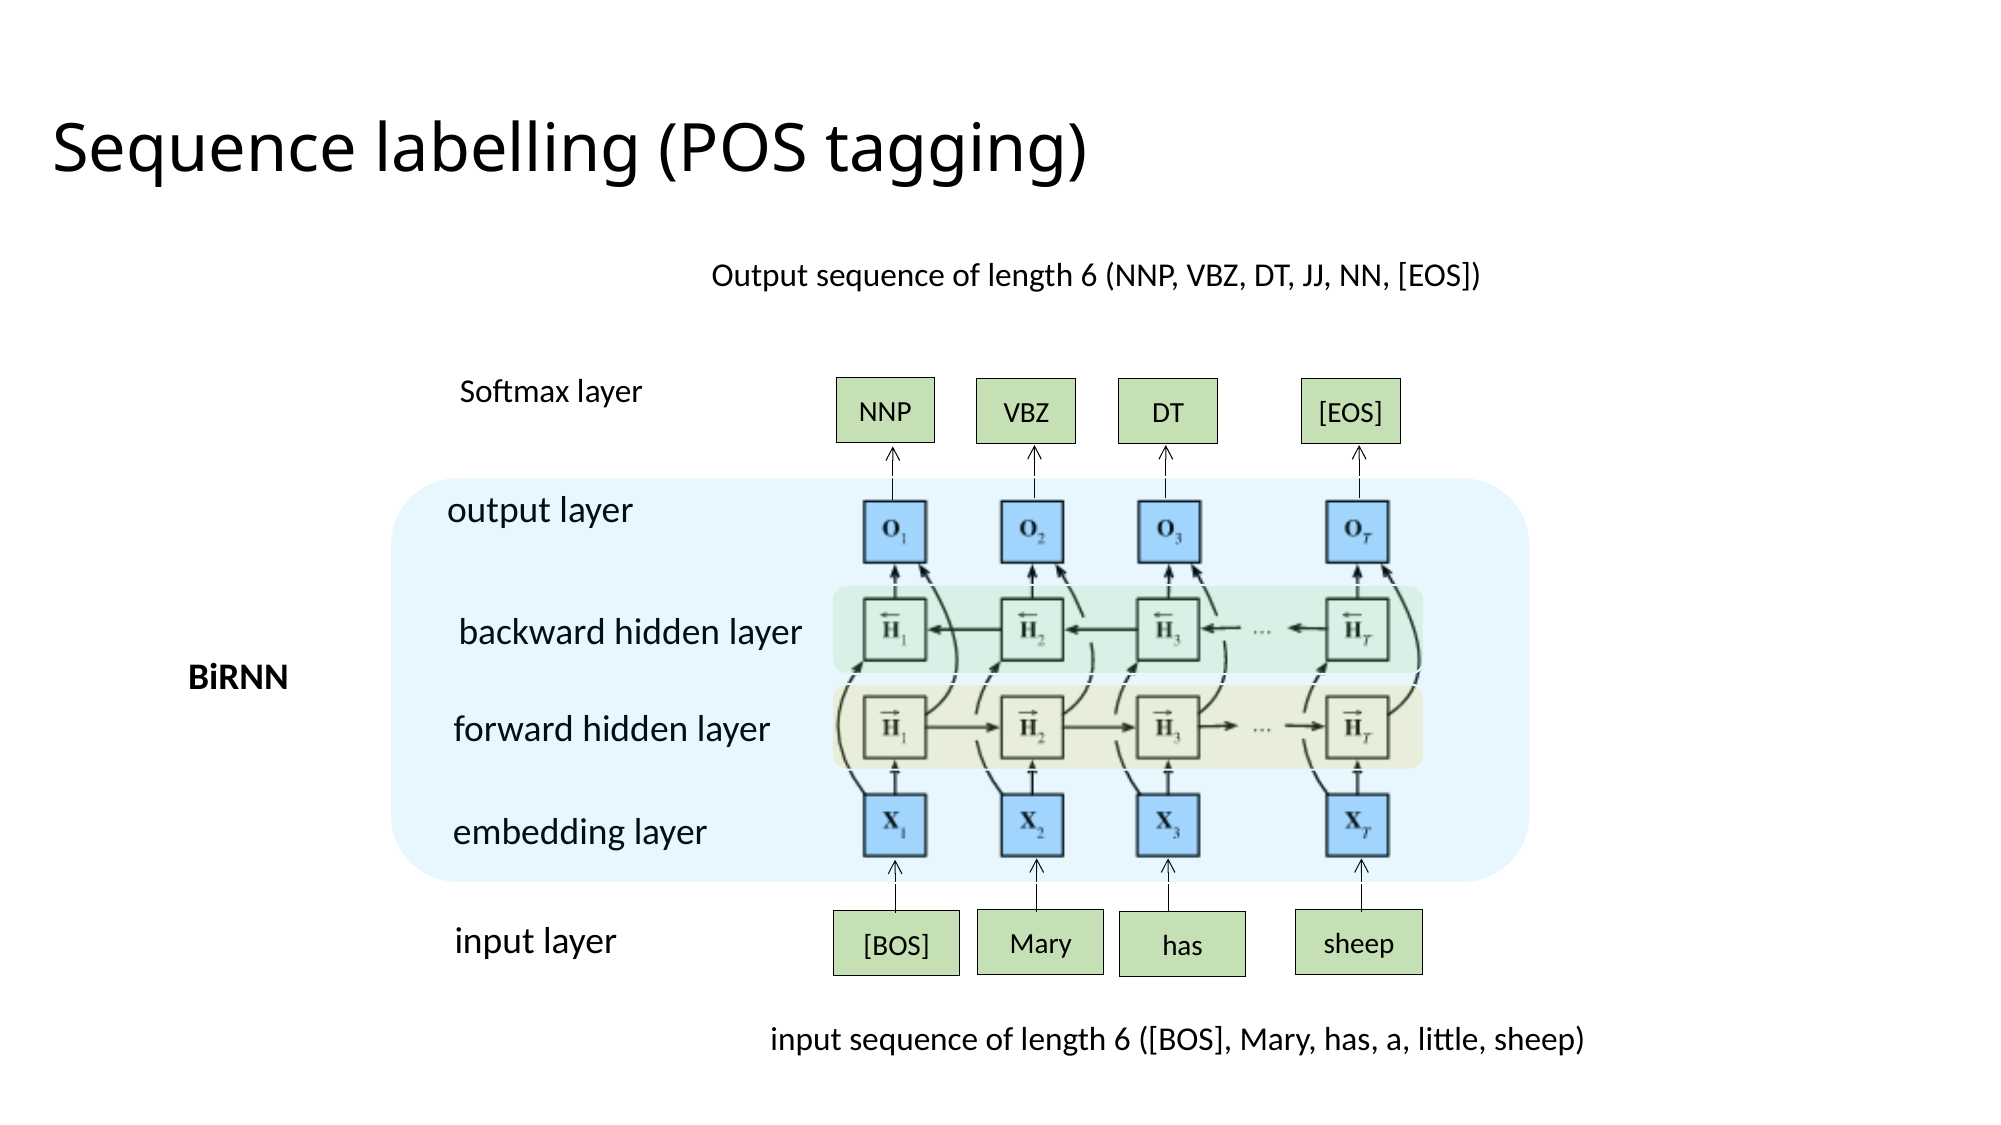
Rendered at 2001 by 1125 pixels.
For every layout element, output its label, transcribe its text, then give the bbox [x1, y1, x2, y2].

text_box Sequence labelling (POS tagging) [37, 41, 1762, 259]
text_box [164, 245, 1644, 1065]
